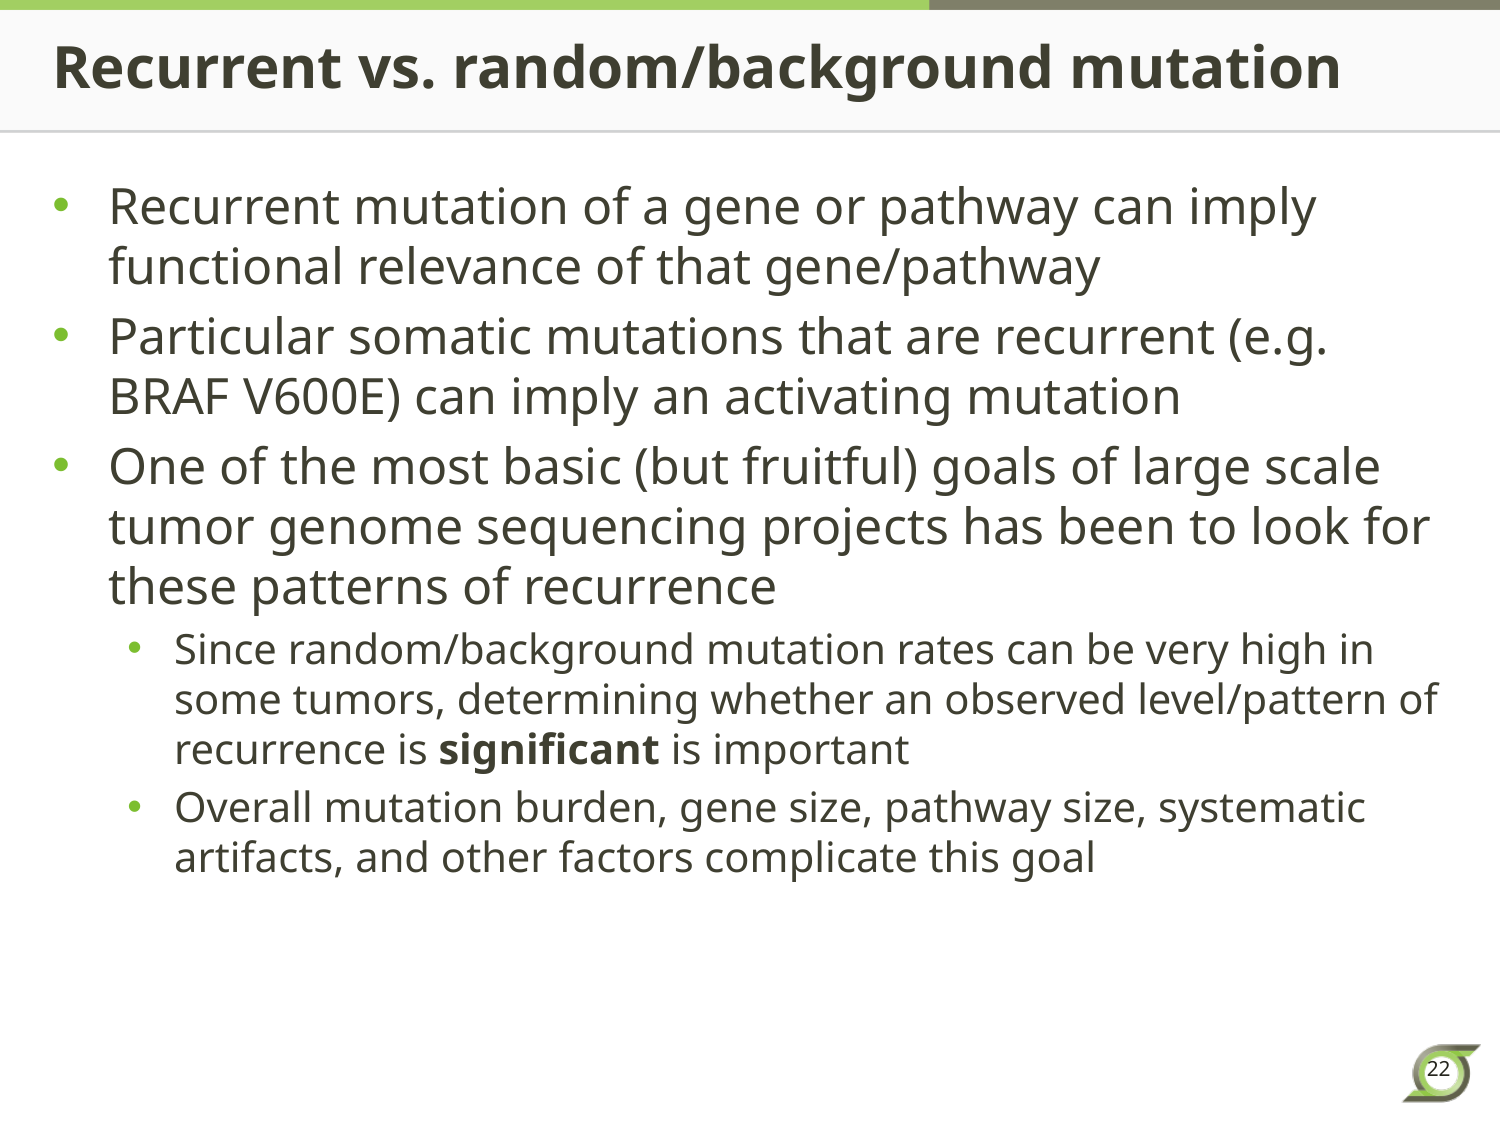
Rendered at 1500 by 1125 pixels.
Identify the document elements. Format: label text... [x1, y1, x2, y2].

list Recurrent mutation of a gene or pathway can imply functional relevance of that gene/pathway Particular somatic mutations that are recurrent (e.g. BRAF V600E) can imply an activating mutation One of the most basic (but fruitful) goals of large scale tumor genome sequencing projects has been to look for these patterns of recurrence Since random/background mutation rates can be very high in some tumors, determining whether an observed level/pattern of recurrence is significant is important Overall mutation burden, gene size, pathway size, systematic artifacts, and other factors complicate this goal [37, 166, 1454, 1007]
title Recurrent vs. random/background mutation [37, 18, 1454, 112]
